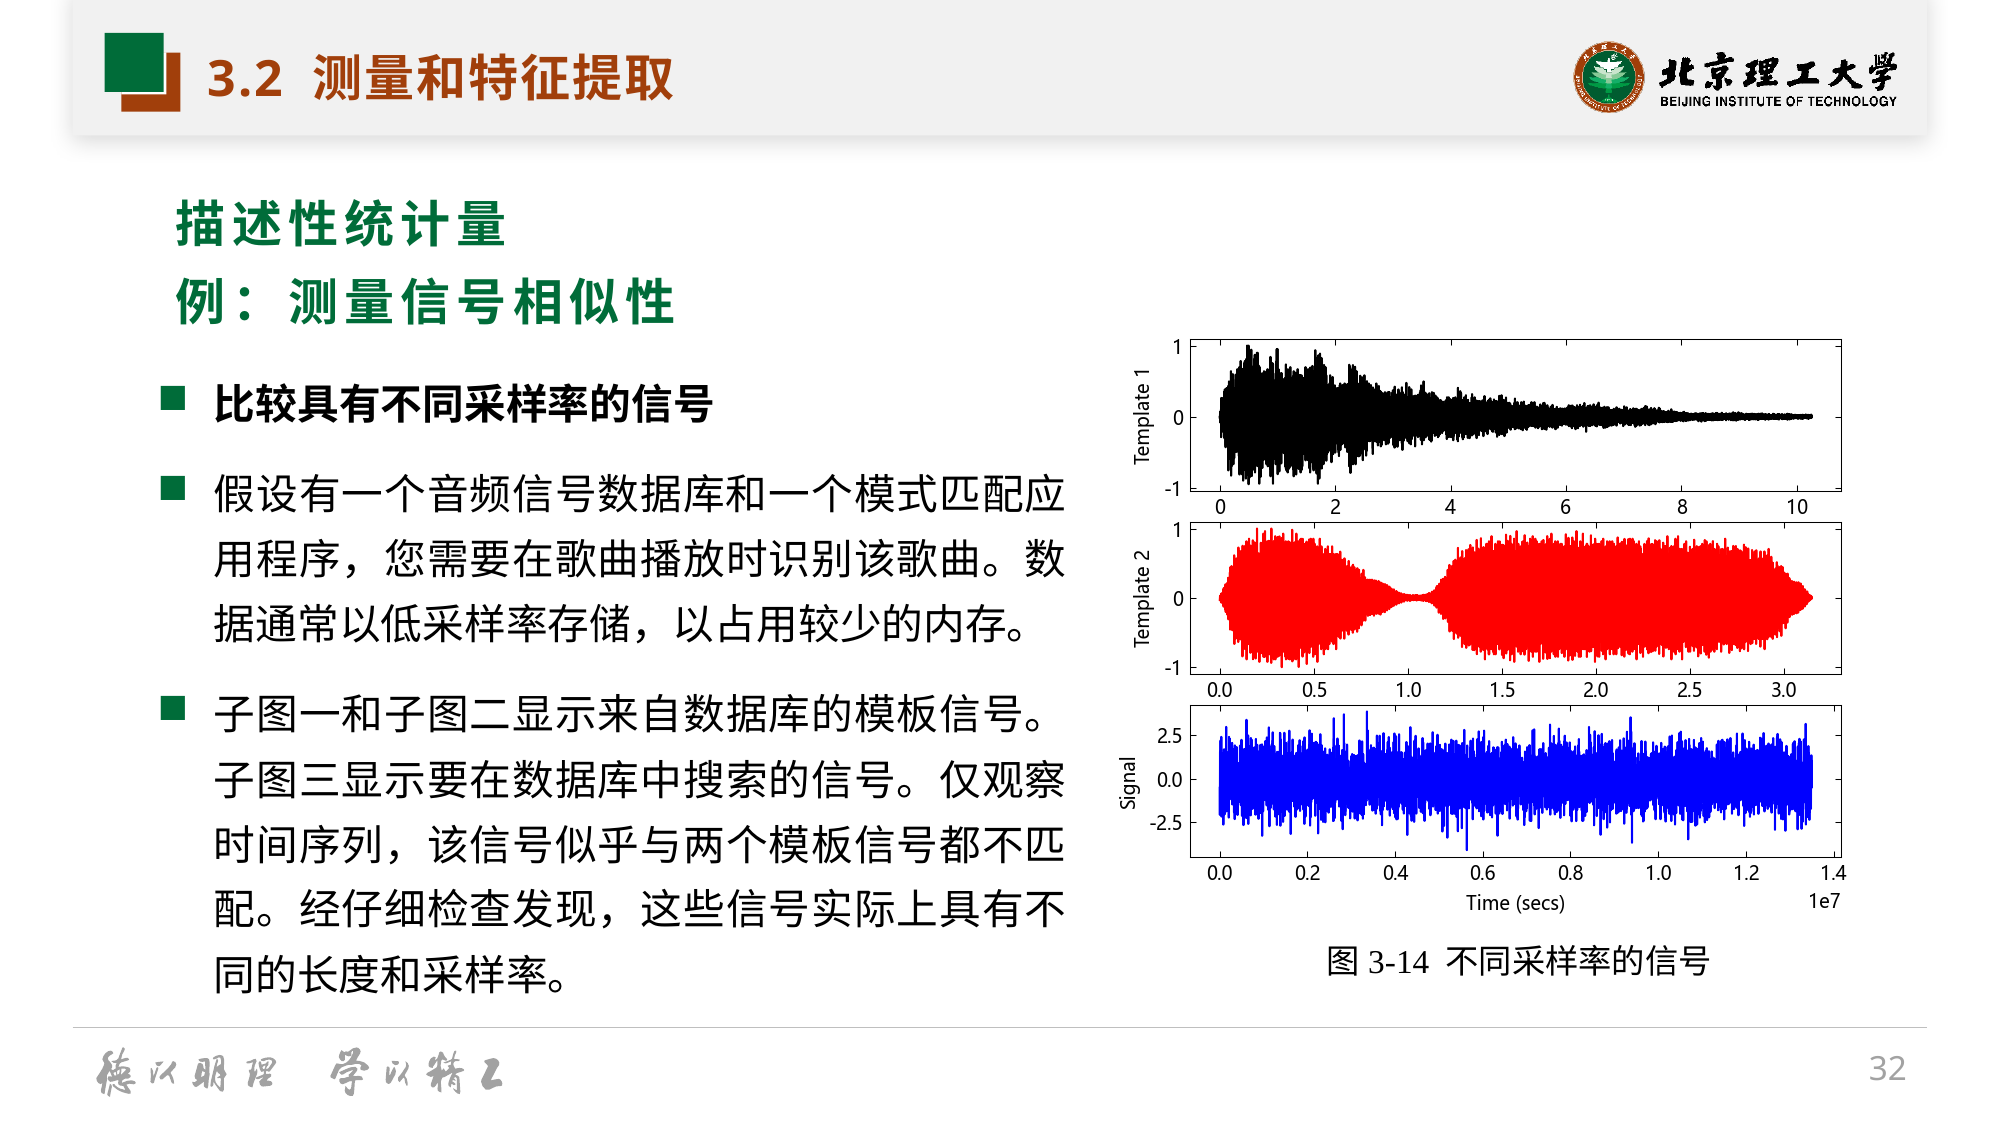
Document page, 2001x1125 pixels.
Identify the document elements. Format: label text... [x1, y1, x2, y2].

picture [1573, 41, 1897, 113]
title 3.2 测量和特征提取 [192, 45, 1513, 115]
text_box [175, 753, 1152, 950]
text_box 图3-14 不同采样率的信号 [1152, 927, 1849, 988]
text_box 描述性统计量 例：测量信号相似性 [175, 174, 861, 355]
text_box 比较具有不同采样率的信号 假设有一个音频信号数据库和一个模式匹配应用程序，您需要在歌曲播放时识别该歌曲。数据通常以低采样率存储，以占用较少的内存。 子图一和子图二显示来自数据库的模板信号。子图三显示要在数据库中搜索的信号。仅观察时间序列，该信号似乎与两个模板信号都不匹配。经仔细检查发现，这些信号实际上具有不同的长度和采样率。 [142, 355, 1080, 753]
picture [1080, 291, 1920, 927]
